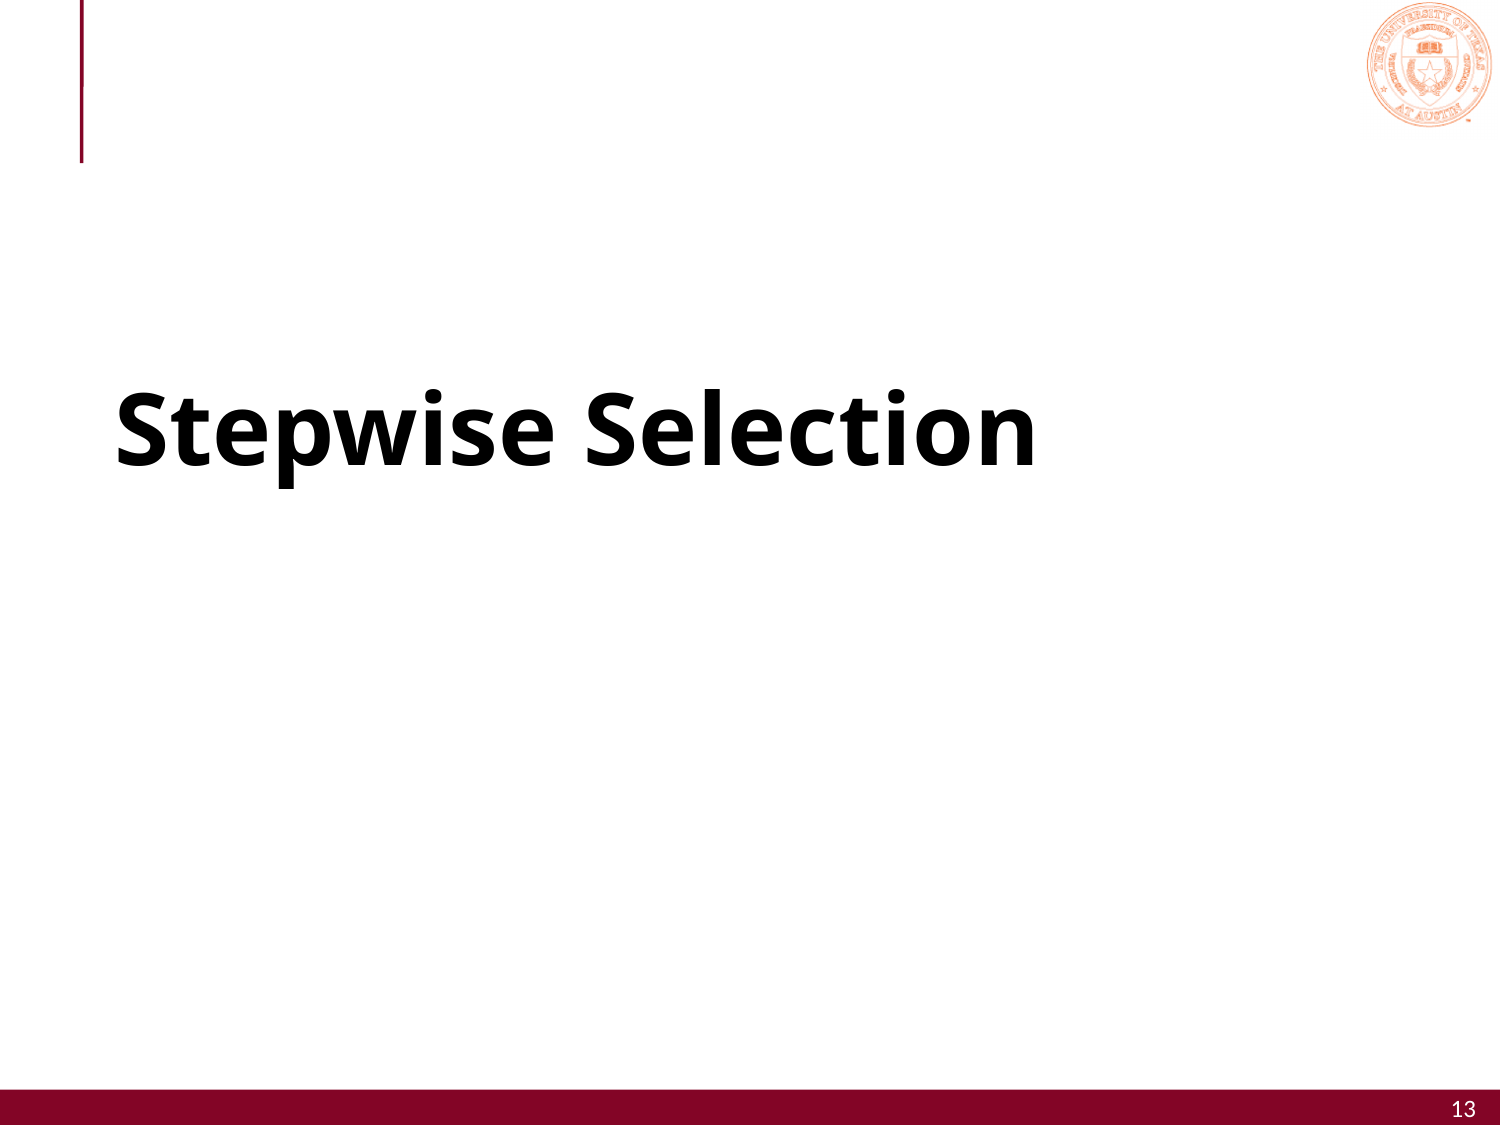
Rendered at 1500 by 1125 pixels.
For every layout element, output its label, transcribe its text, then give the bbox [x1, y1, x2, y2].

picture [1360, 0, 1498, 140]
title Stepwise Selection [99, 383, 1361, 468]
slide_number 13 [1141, 1077, 1492, 1125]
